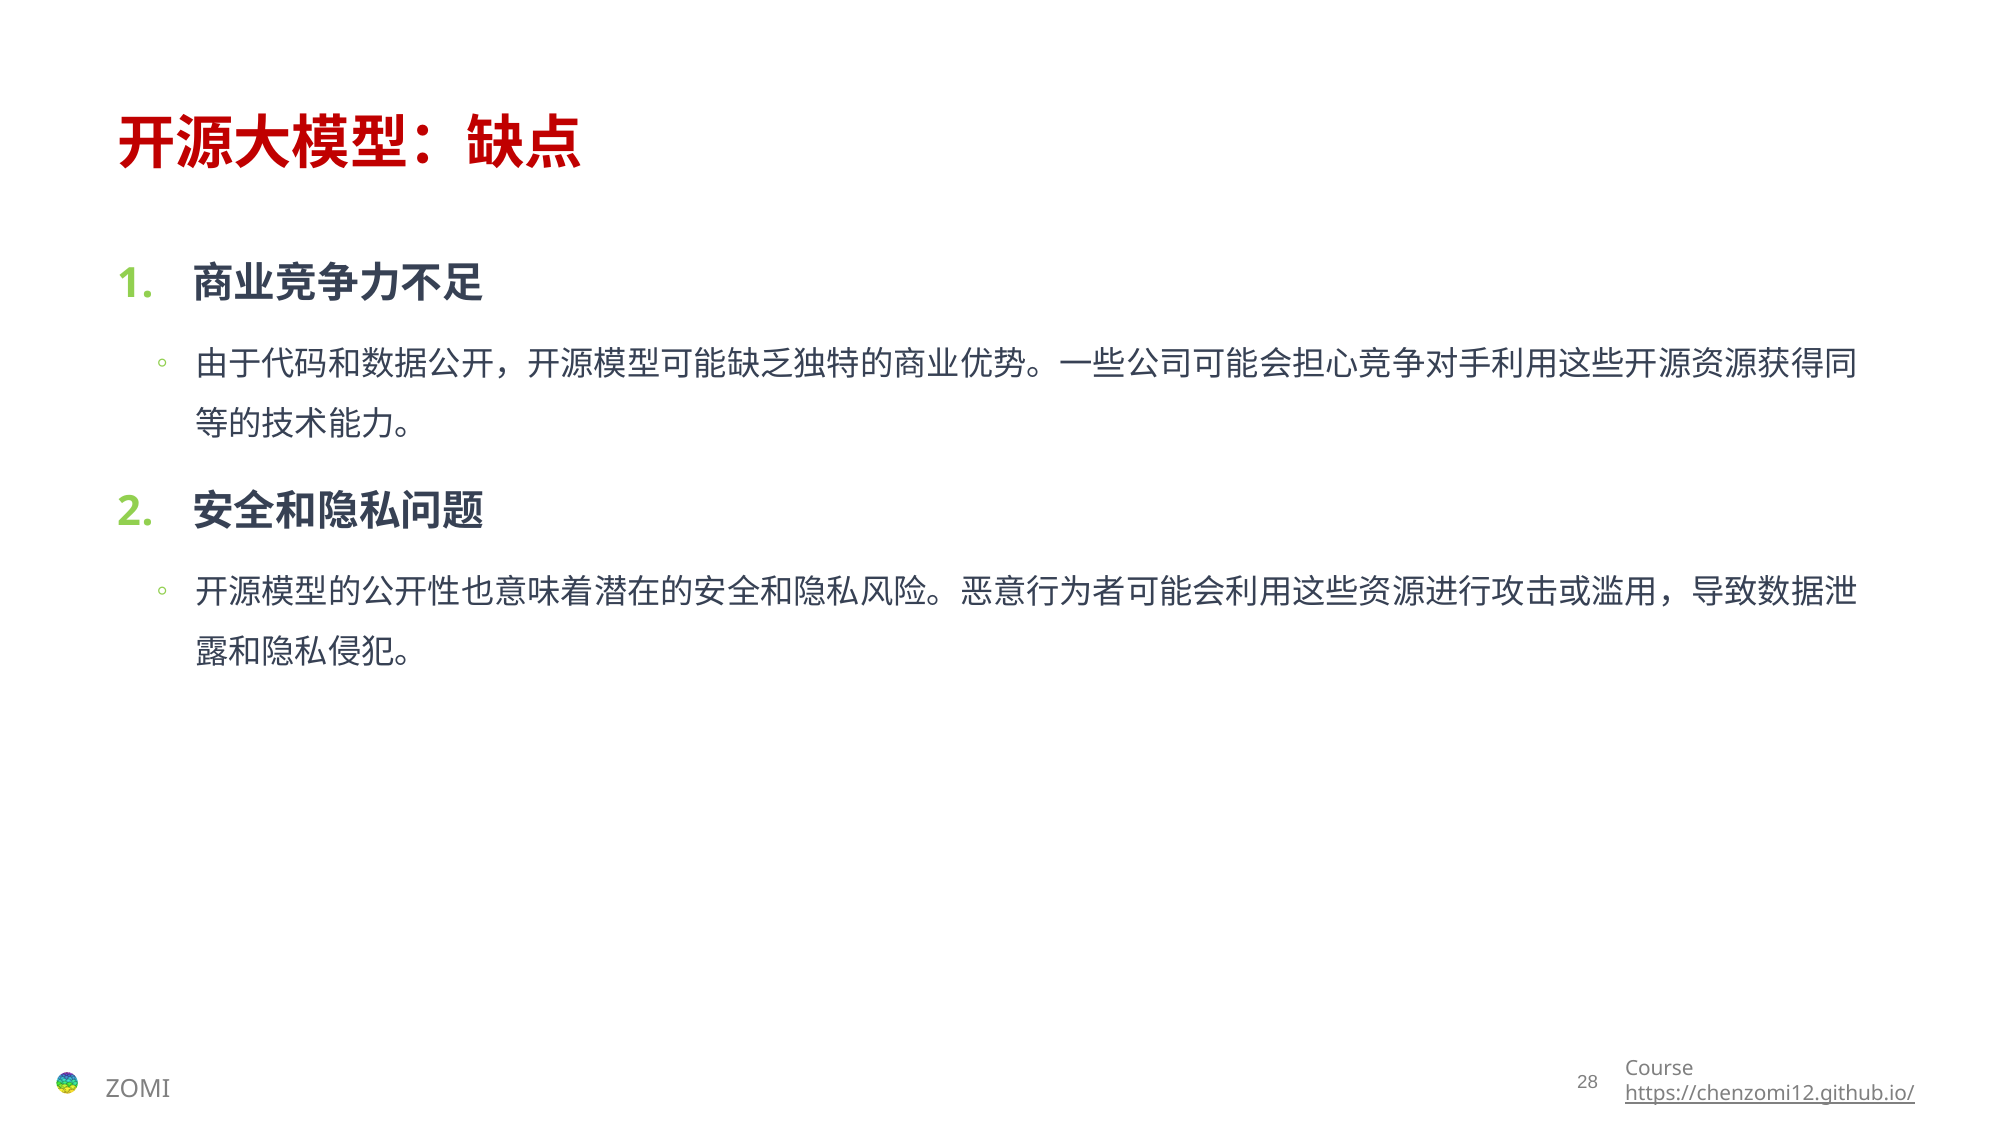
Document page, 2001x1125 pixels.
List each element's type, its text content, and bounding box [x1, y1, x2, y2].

list 商业竞争力不足 由于代码和数据公开，开源模型可能缺乏独特的商业优势。一些公司可能会担心竞争对手利用这些开源资源获得同等的技术能力​。 安全和隐私问题 开源模型的公开性也意味着潜在的安全和隐私风险。恶意行为者可能会利用这些资源进行攻击或滥用，导致数据泄露和隐私侵犯​。 [102, 223, 1901, 1043]
title 开源大模型：缺点 [102, 91, 1901, 189]
picture [57, 1073, 77, 1093]
